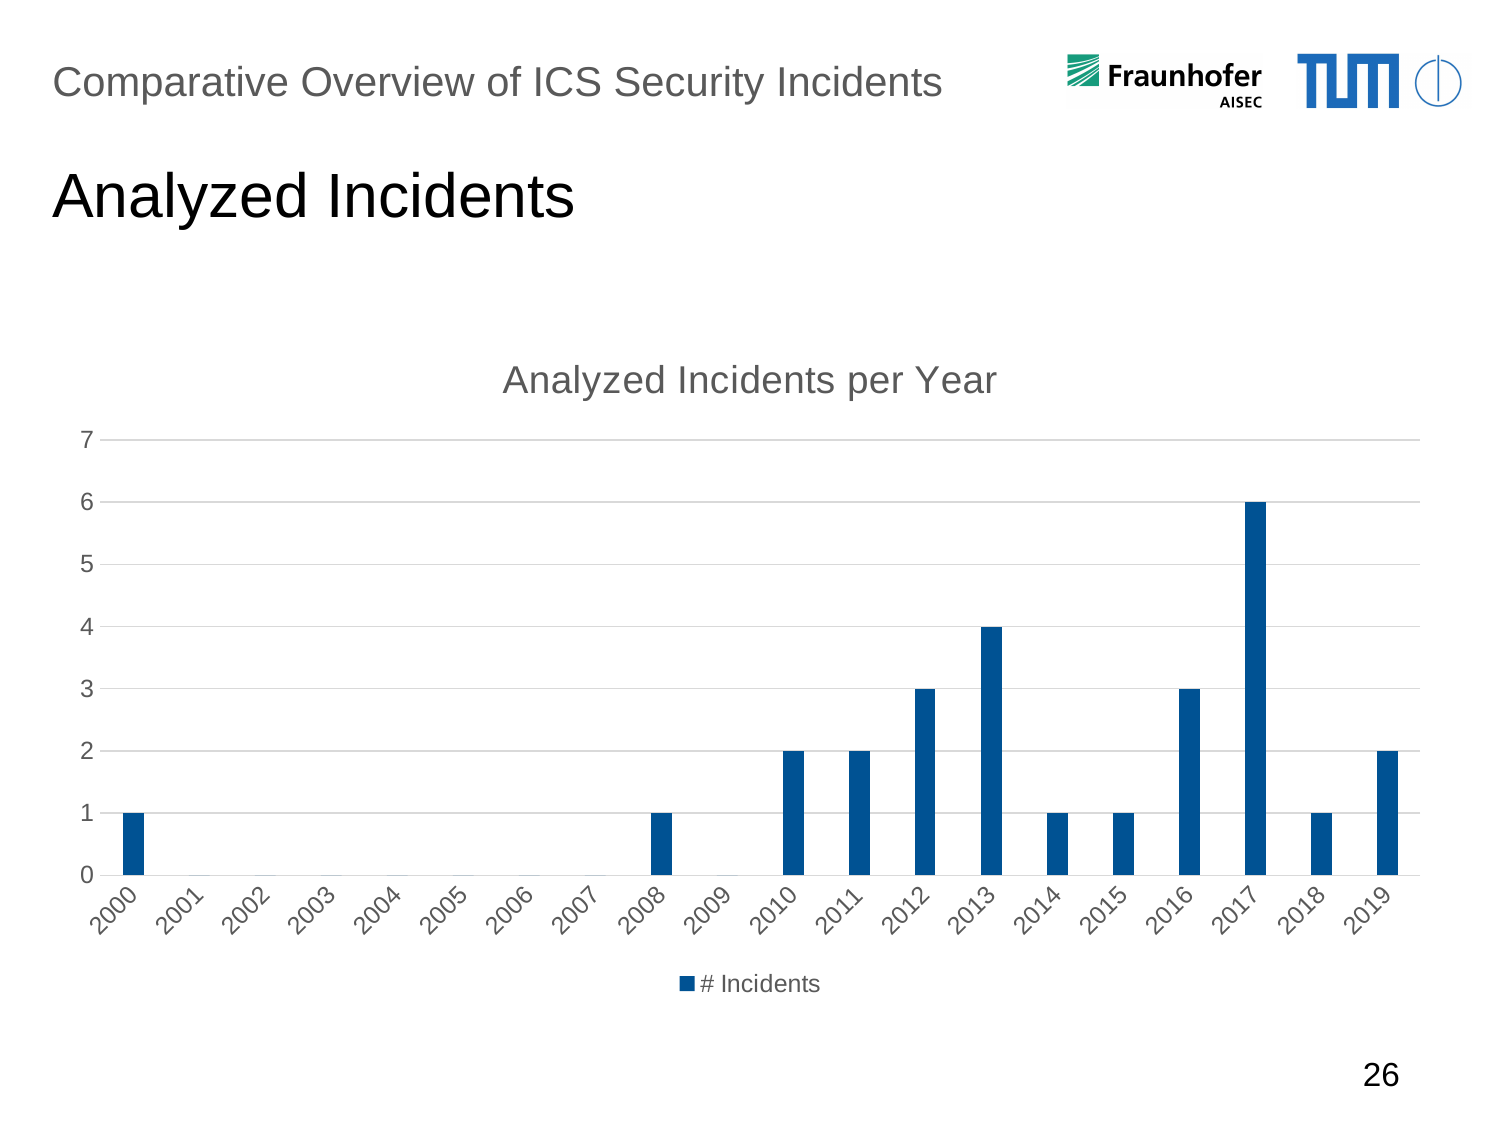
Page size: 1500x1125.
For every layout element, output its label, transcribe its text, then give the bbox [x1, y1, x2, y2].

text_box 26 [1362, 1047, 1500, 1094]
text_box Comparative Overview of ICS Security Incidents [52, 37, 951, 105]
picture [1066, 53, 1263, 109]
picture [1296, 53, 1472, 109]
title Analyzed Incidents [52, 162, 1449, 231]
chart [51, 324, 1449, 1004]
